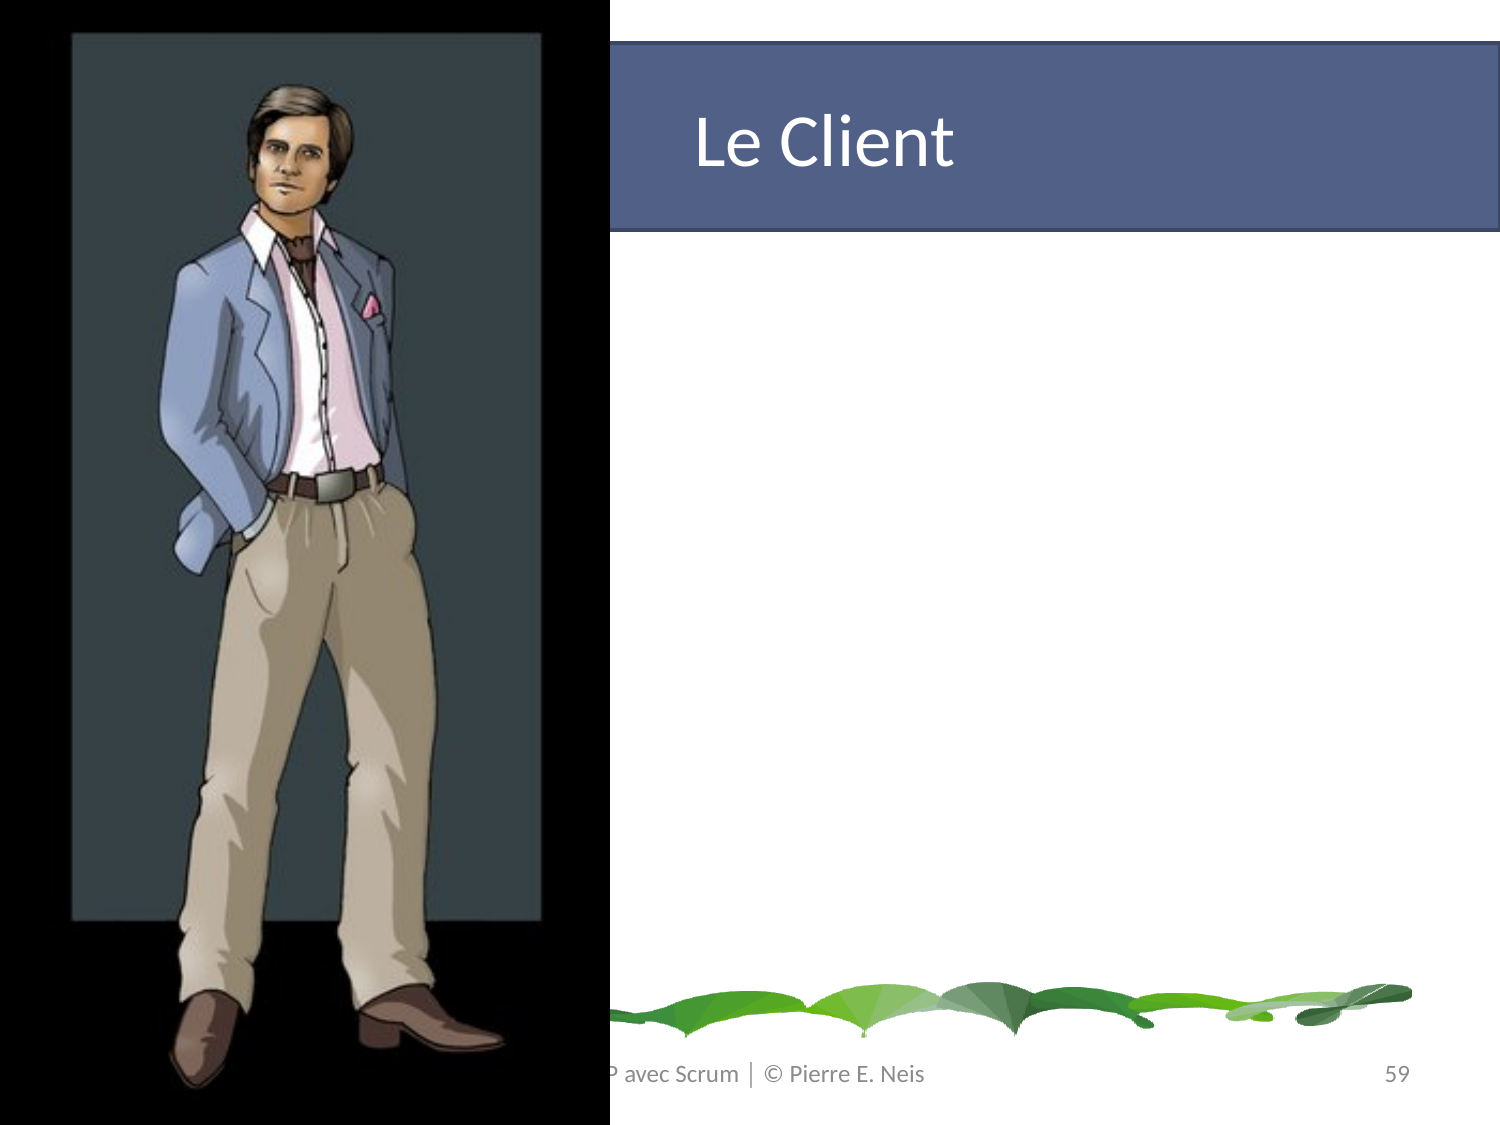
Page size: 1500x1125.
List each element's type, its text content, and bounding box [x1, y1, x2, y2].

title Le Client [613, 41, 1500, 232]
footer GDP avec Scrum │ © Pierre E. Neis [613, 1042, 988, 1103]
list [0, 0, 610, 1125]
picture [610, 975, 1419, 1061]
slide_number 59 [1074, 1042, 1425, 1103]
